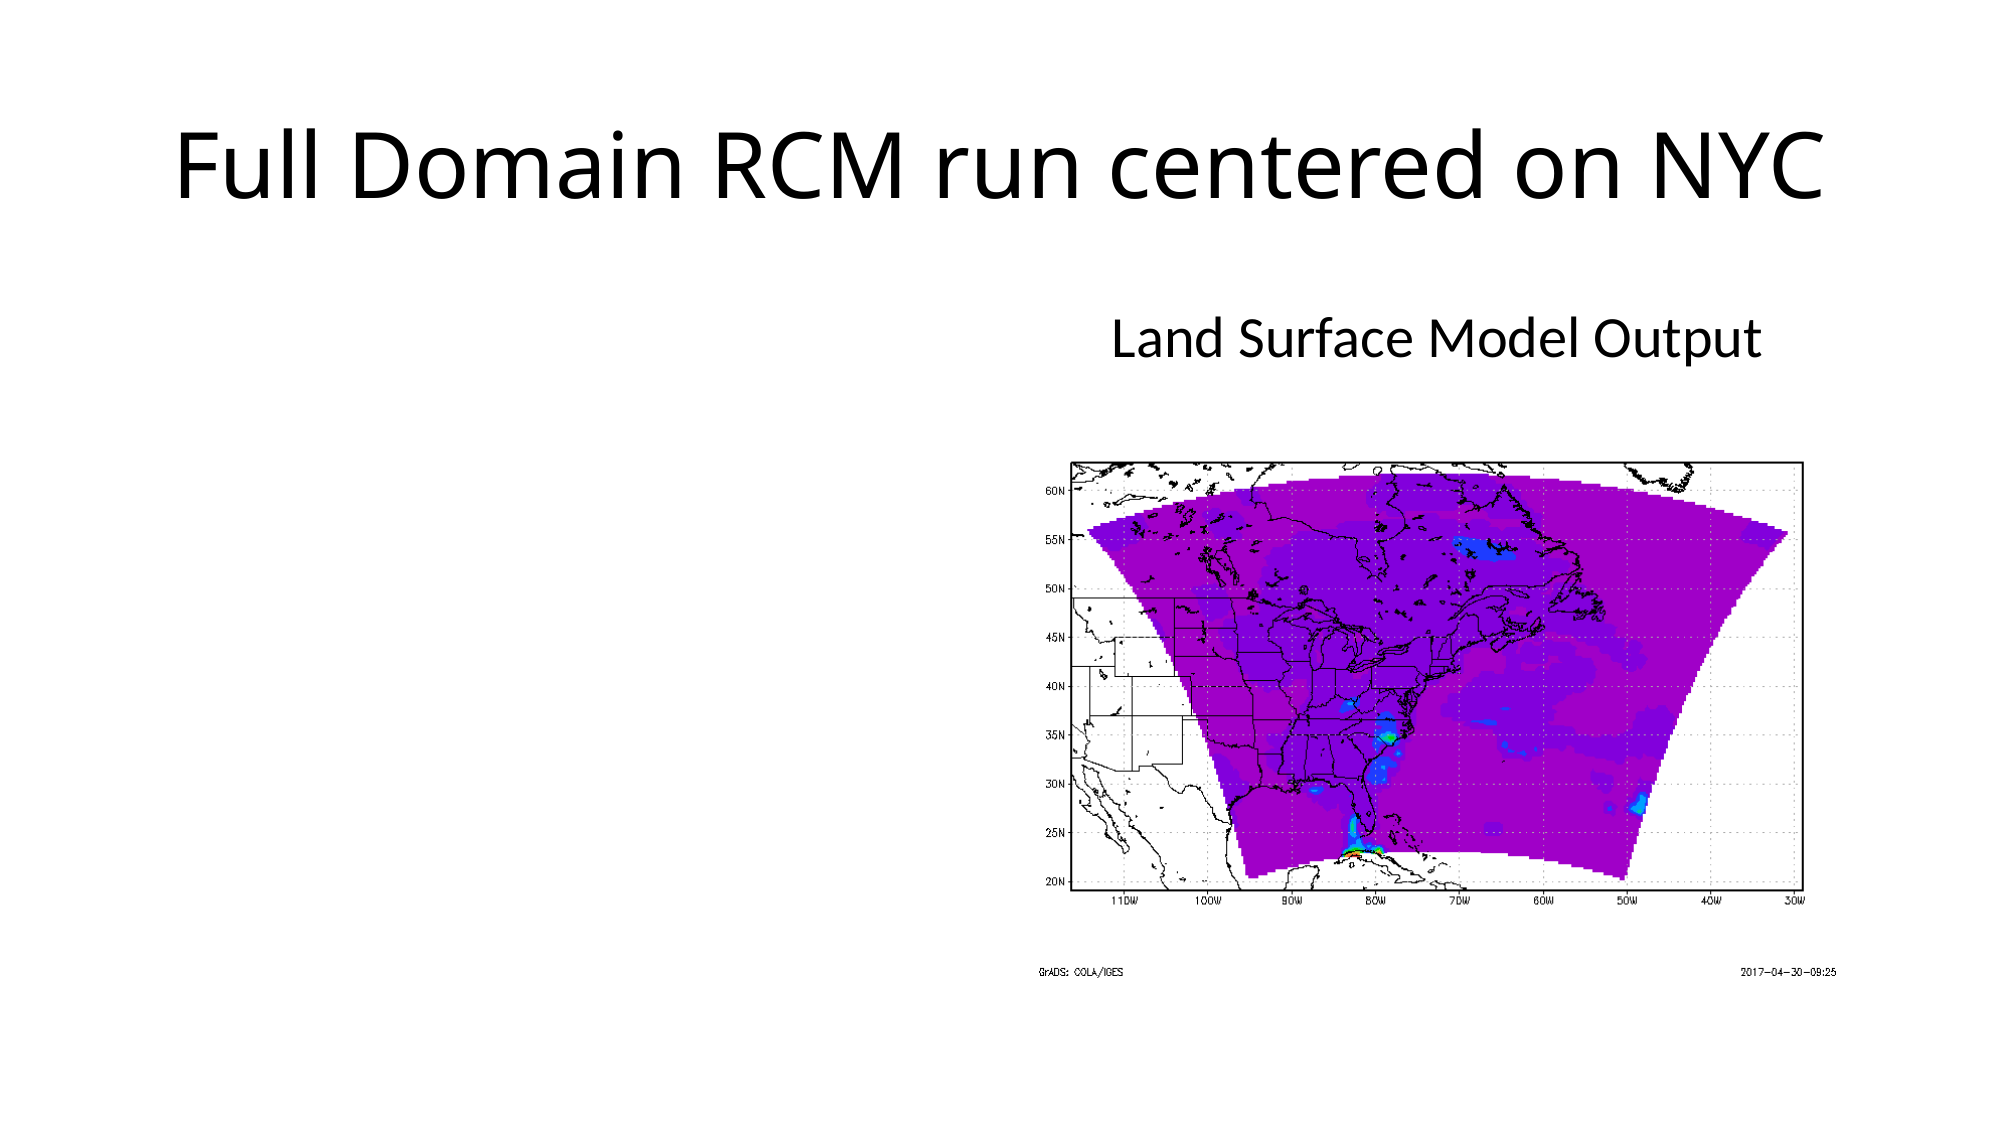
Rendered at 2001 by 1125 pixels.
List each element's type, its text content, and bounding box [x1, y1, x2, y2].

picture [1035, 374, 1840, 978]
title Full Domain RCM run centered on NYC [137, 59, 1863, 278]
list Land Surface Model Output [1012, 299, 1863, 1014]
